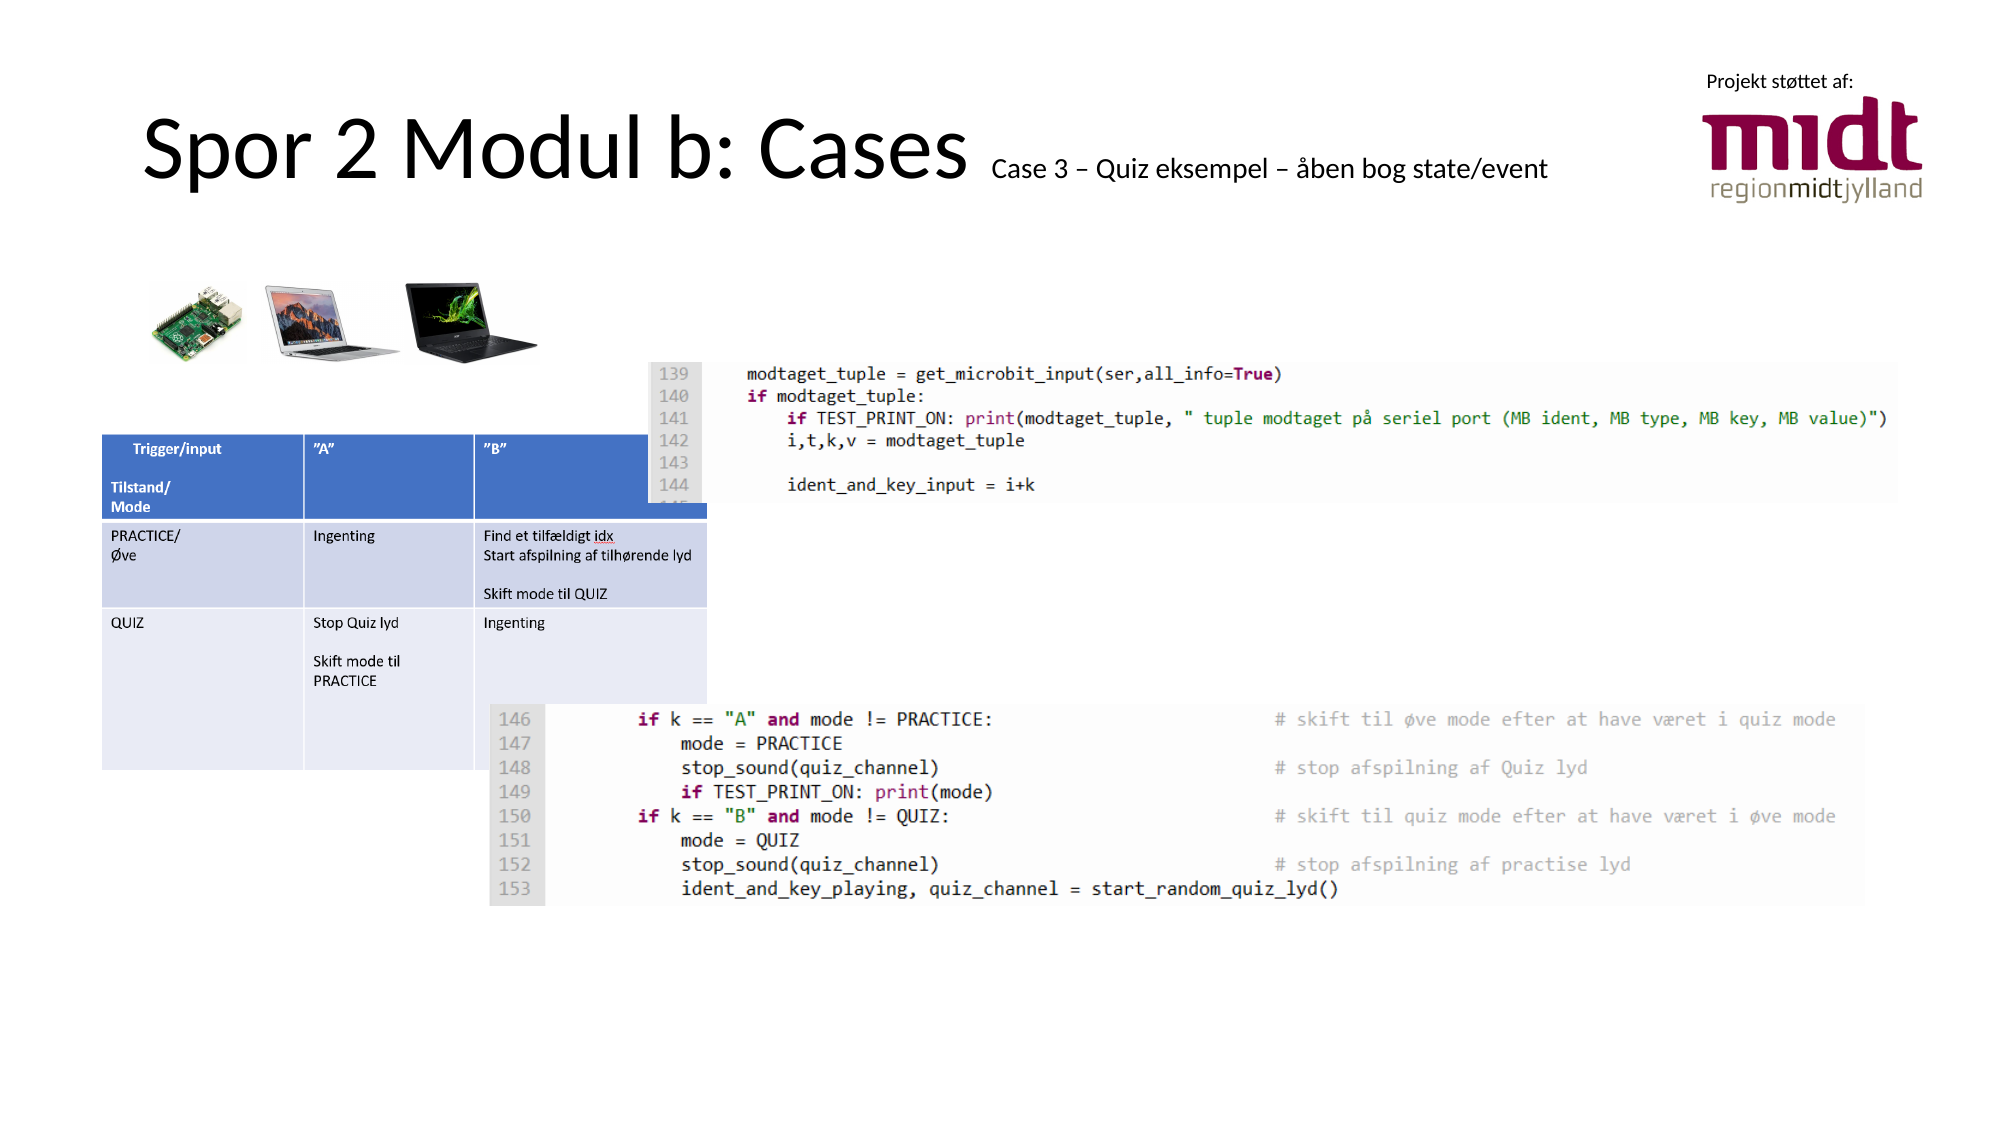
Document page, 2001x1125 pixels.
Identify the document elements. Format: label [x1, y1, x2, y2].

picture [101, 362, 1898, 906]
text_box [149, 280, 540, 365]
text_box [127, 59, 1923, 207]
